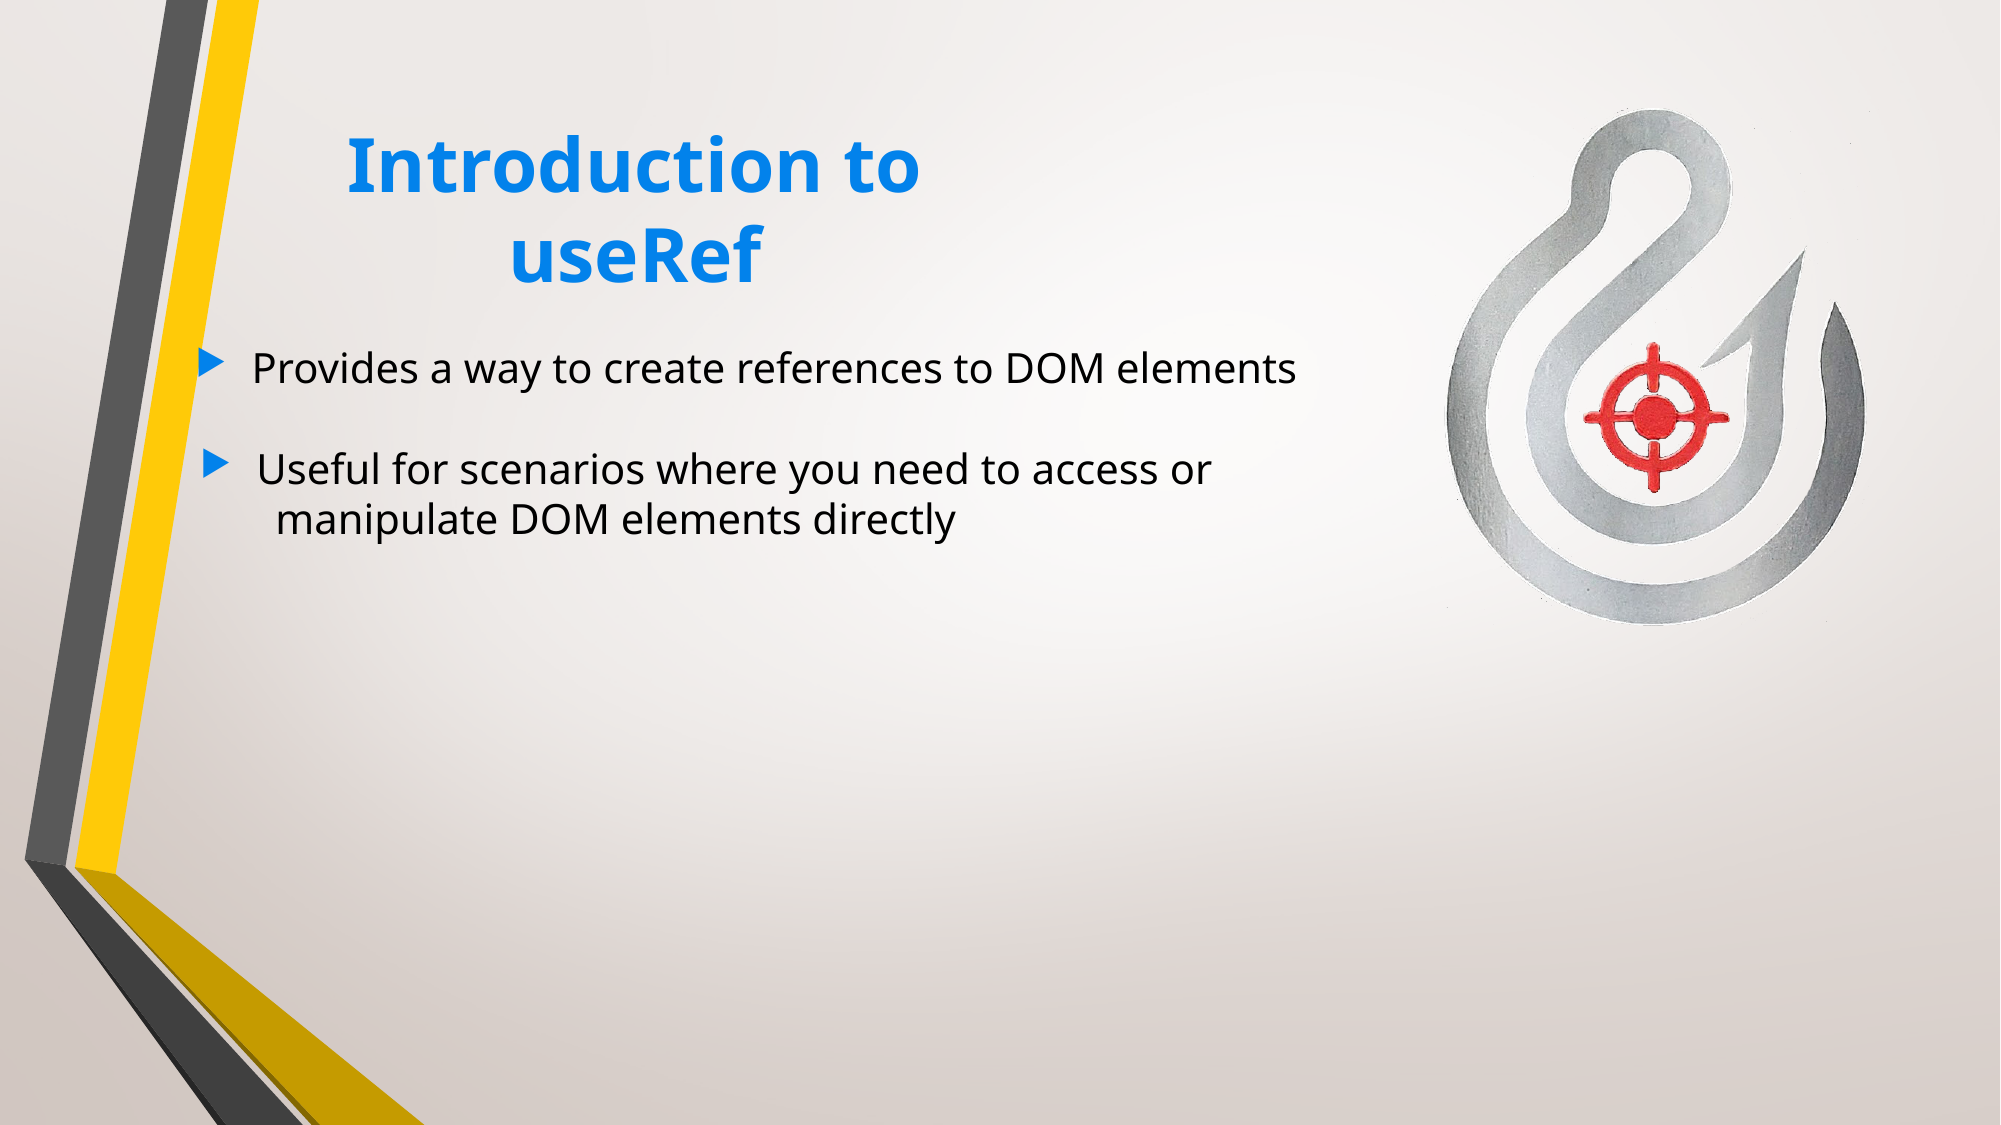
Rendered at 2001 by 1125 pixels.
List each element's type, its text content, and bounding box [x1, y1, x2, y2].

text_box Provides a way to create references to DOM elements [180, 334, 1313, 399]
picture [1434, 108, 1879, 626]
title Introduction to useRef [244, 148, 1026, 266]
text_box Useful for scenarios where you need to access or manipulate DOM elements directly [185, 435, 1228, 551]
